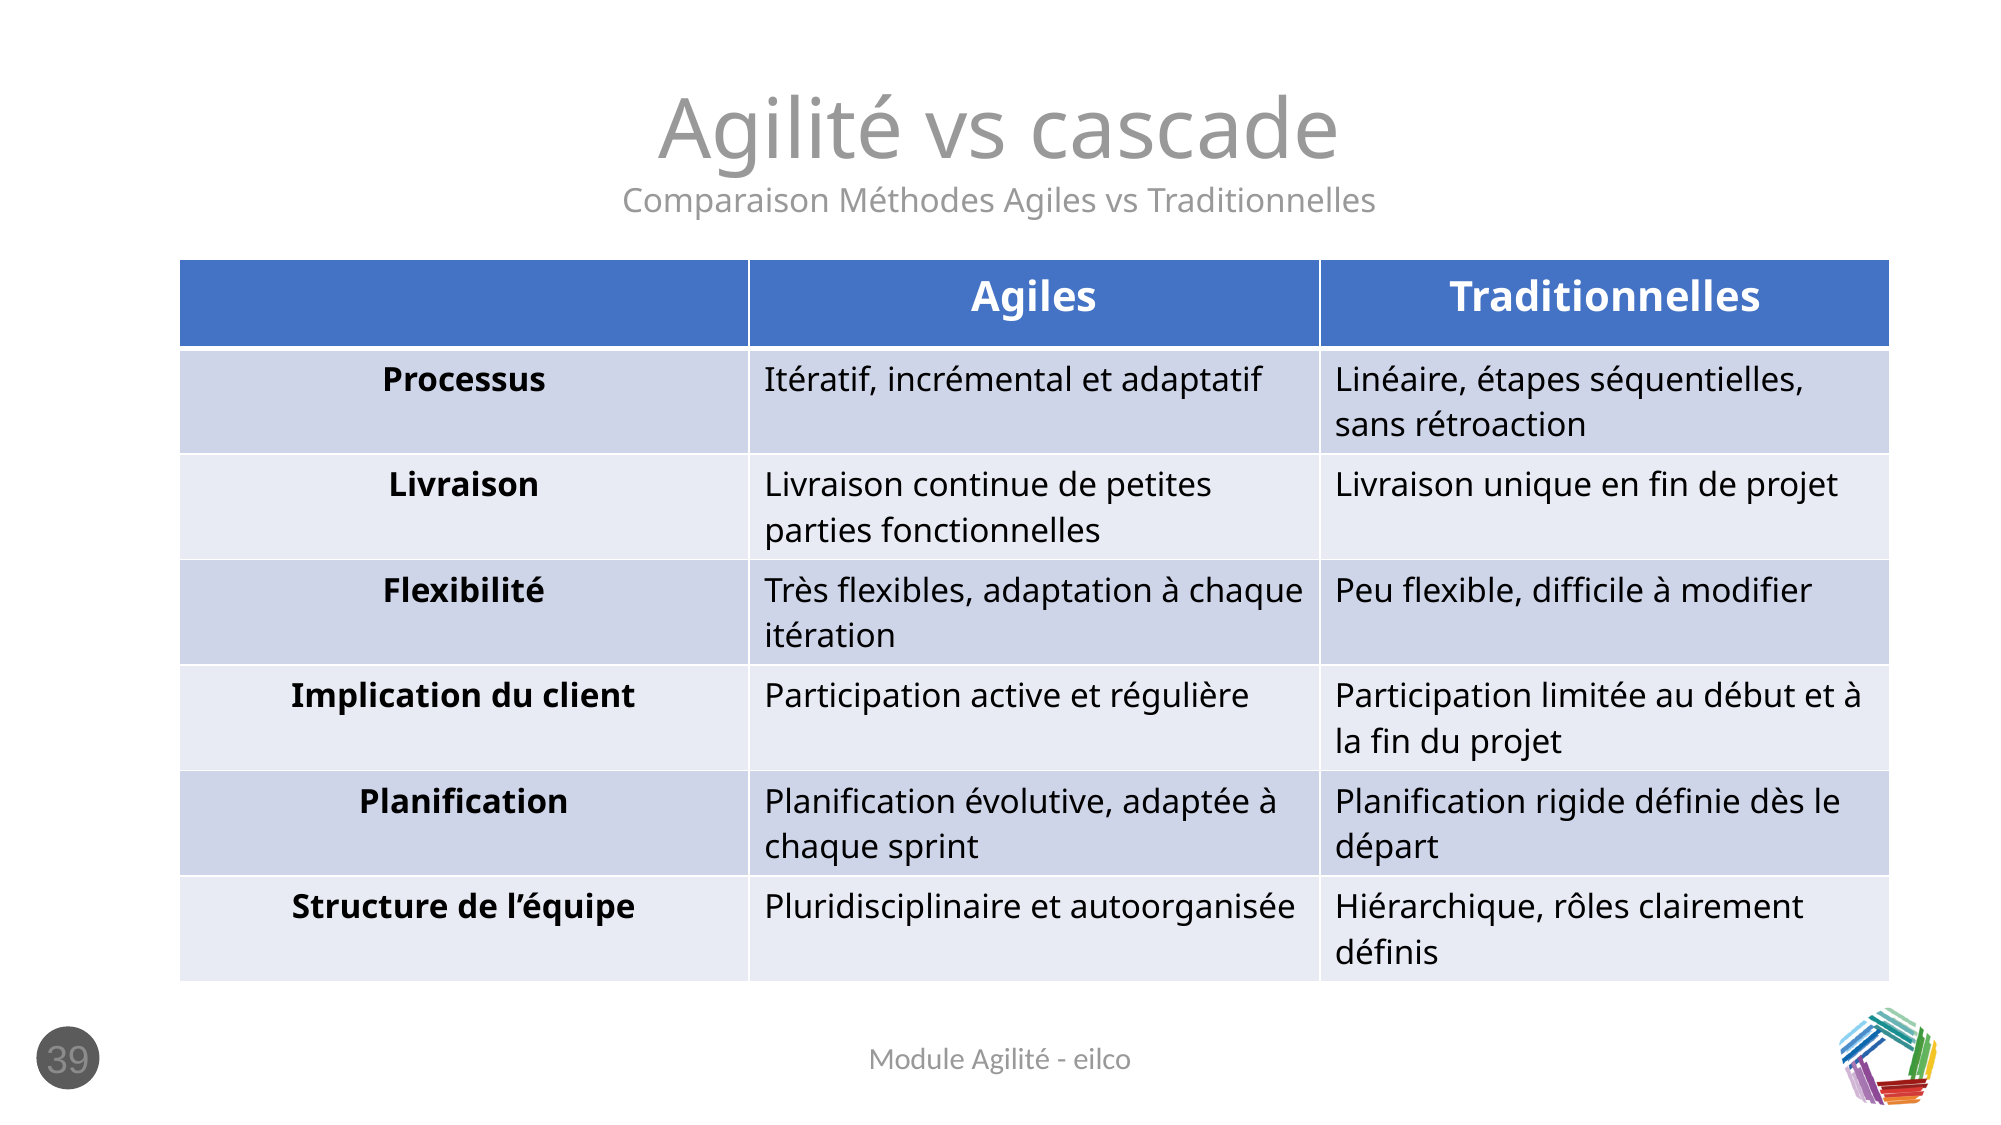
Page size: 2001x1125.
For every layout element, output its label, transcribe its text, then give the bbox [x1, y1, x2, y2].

table_cell Peu flexible, difficile à modifier [1321, 560, 1889, 664]
table_cell Implication du client [180, 666, 748, 770]
table_header Agiles [750, 260, 1319, 346]
table_header Traditionnelles [1321, 260, 1889, 346]
slide_number 39 [17, 1027, 118, 1088]
table_cell Linéaire, étapes séquentielles, sans rétroaction [1321, 351, 1889, 453]
table_cell Livraison unique en fin de projet [1321, 455, 1889, 559]
table_header [180, 260, 748, 346]
table_cell Structure de l’équipe [180, 877, 748, 981]
table_cell Très flexibles, adaptation à chaque itération [750, 560, 1319, 664]
table_cell Livraison continue de petites parties fonctionnelles [750, 455, 1319, 559]
picture [1825, 995, 1953, 1110]
table_cell Pluridisciplinaire et autoorganisée [750, 877, 1319, 981]
table_cell Hiérarchique, rôles clairement définis [1321, 877, 1889, 981]
title Agilité vs cascade [378, 84, 1622, 166]
table_cell Itératif, incrémental et adaptatif [750, 351, 1319, 453]
table_cell Participation limitée au début et à la fin du projet [1321, 666, 1889, 770]
table_cell Planification évolutive, adaptée à chaque sprint [750, 771, 1319, 875]
table_cell Planification rigide définie dès le départ [1321, 771, 1889, 875]
subtitle Comparaison Méthodes Agiles vs Traditionnelles [593, 185, 1407, 214]
table_cell Flexibilité [180, 560, 748, 664]
table_cell Participation active et régulière [750, 666, 1319, 770]
table_cell Livraison [180, 455, 748, 559]
table_cell Processus [180, 351, 748, 453]
table_cell Planification [180, 771, 748, 875]
